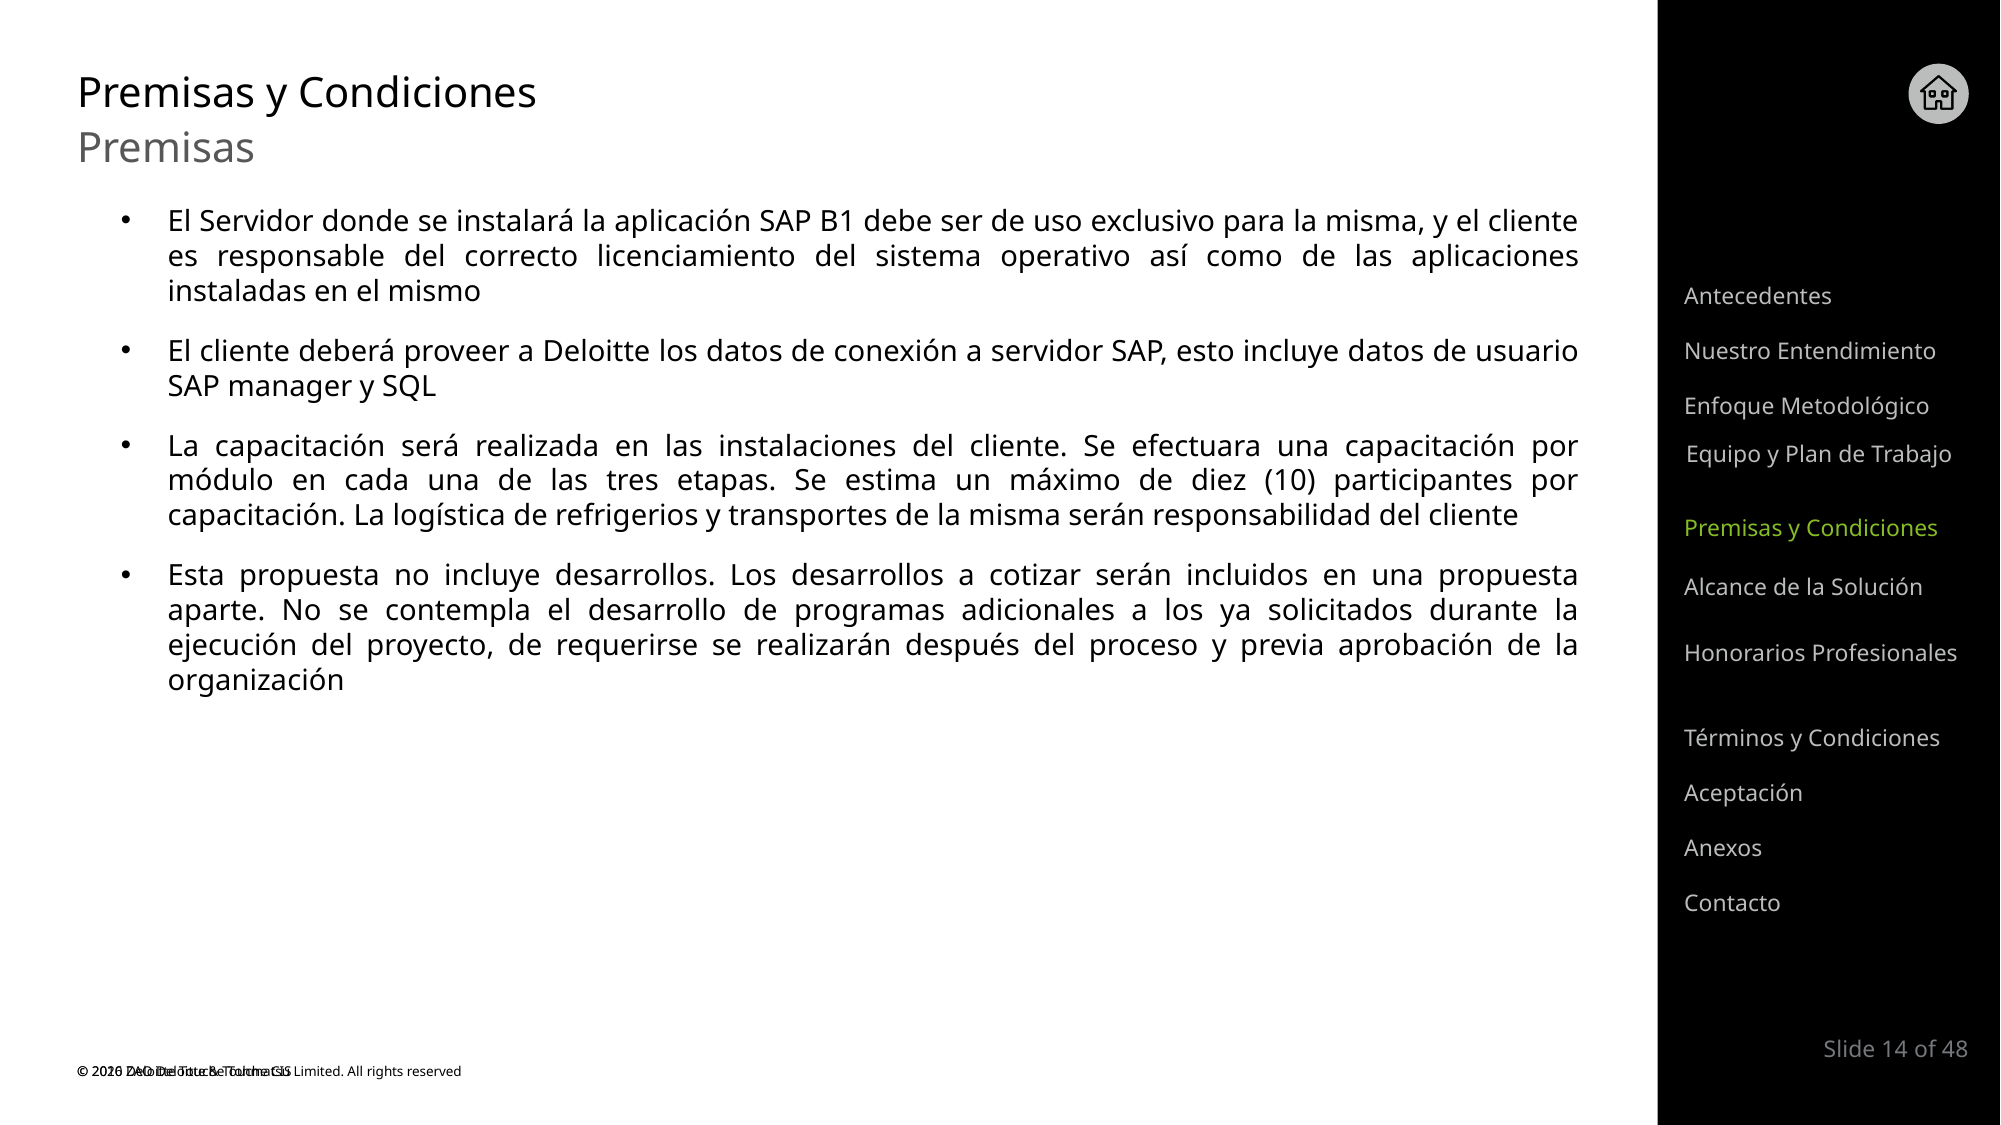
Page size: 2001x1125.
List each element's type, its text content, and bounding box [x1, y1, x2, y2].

text_box Premisas y Condiciones [1684, 513, 1968, 542]
text_box Anexos [1684, 833, 1968, 862]
text_box Equipo y Plan de Trabajo [1686, 439, 1969, 468]
text_box Honorarios Profesionales [1684, 638, 1968, 666]
text_box Aceptación [1684, 778, 1968, 807]
text_box Alcance de la Solución [1684, 572, 1968, 601]
text_box Contacto [1684, 888, 1968, 917]
text_box Términos y Condiciones [1684, 724, 1968, 752]
text_box Enfoque Metodológico [1684, 391, 1968, 420]
text_box Antecedentes [1684, 281, 1975, 310]
list El Servidor donde se instalará la aplicación SAP B1 debe ser de uso exclusivo para la misma, y el cliente es responsable del correcto licenciamiento del sistema operativo así como de las aplicaciones instaladas en el mismo El cliente deberá proveer a Deloitte los datos de conexión a servidor SAP, esto incluye datos de usuario SAP manager y SQL La capacitación será realizada en las instalaciones del cliente. Se efectuara una capacitación por módulo en cada una de las tres etapas. Se estima un máximo de diez (10) participantes por capacitación. La logística de refrigerios y transportes de la misma serán responsabilidad del cliente Esta propuesta no incluye desarrollos. Los desarrollos a cotizar serán incluidos en una propuesta aparte. No se contempla el desarrollo de programas adicionales a los ya solicitados durante la ejecución del proyecto, de requerirse se realizarán después del proceso y previa aprobación de la organización [77, 245, 1581, 1044]
title Premisas y Condiciones [77, 66, 1581, 121]
list Premisas [77, 121, 1581, 245]
text_box Nuestro Entendimiento [1684, 336, 1968, 365]
